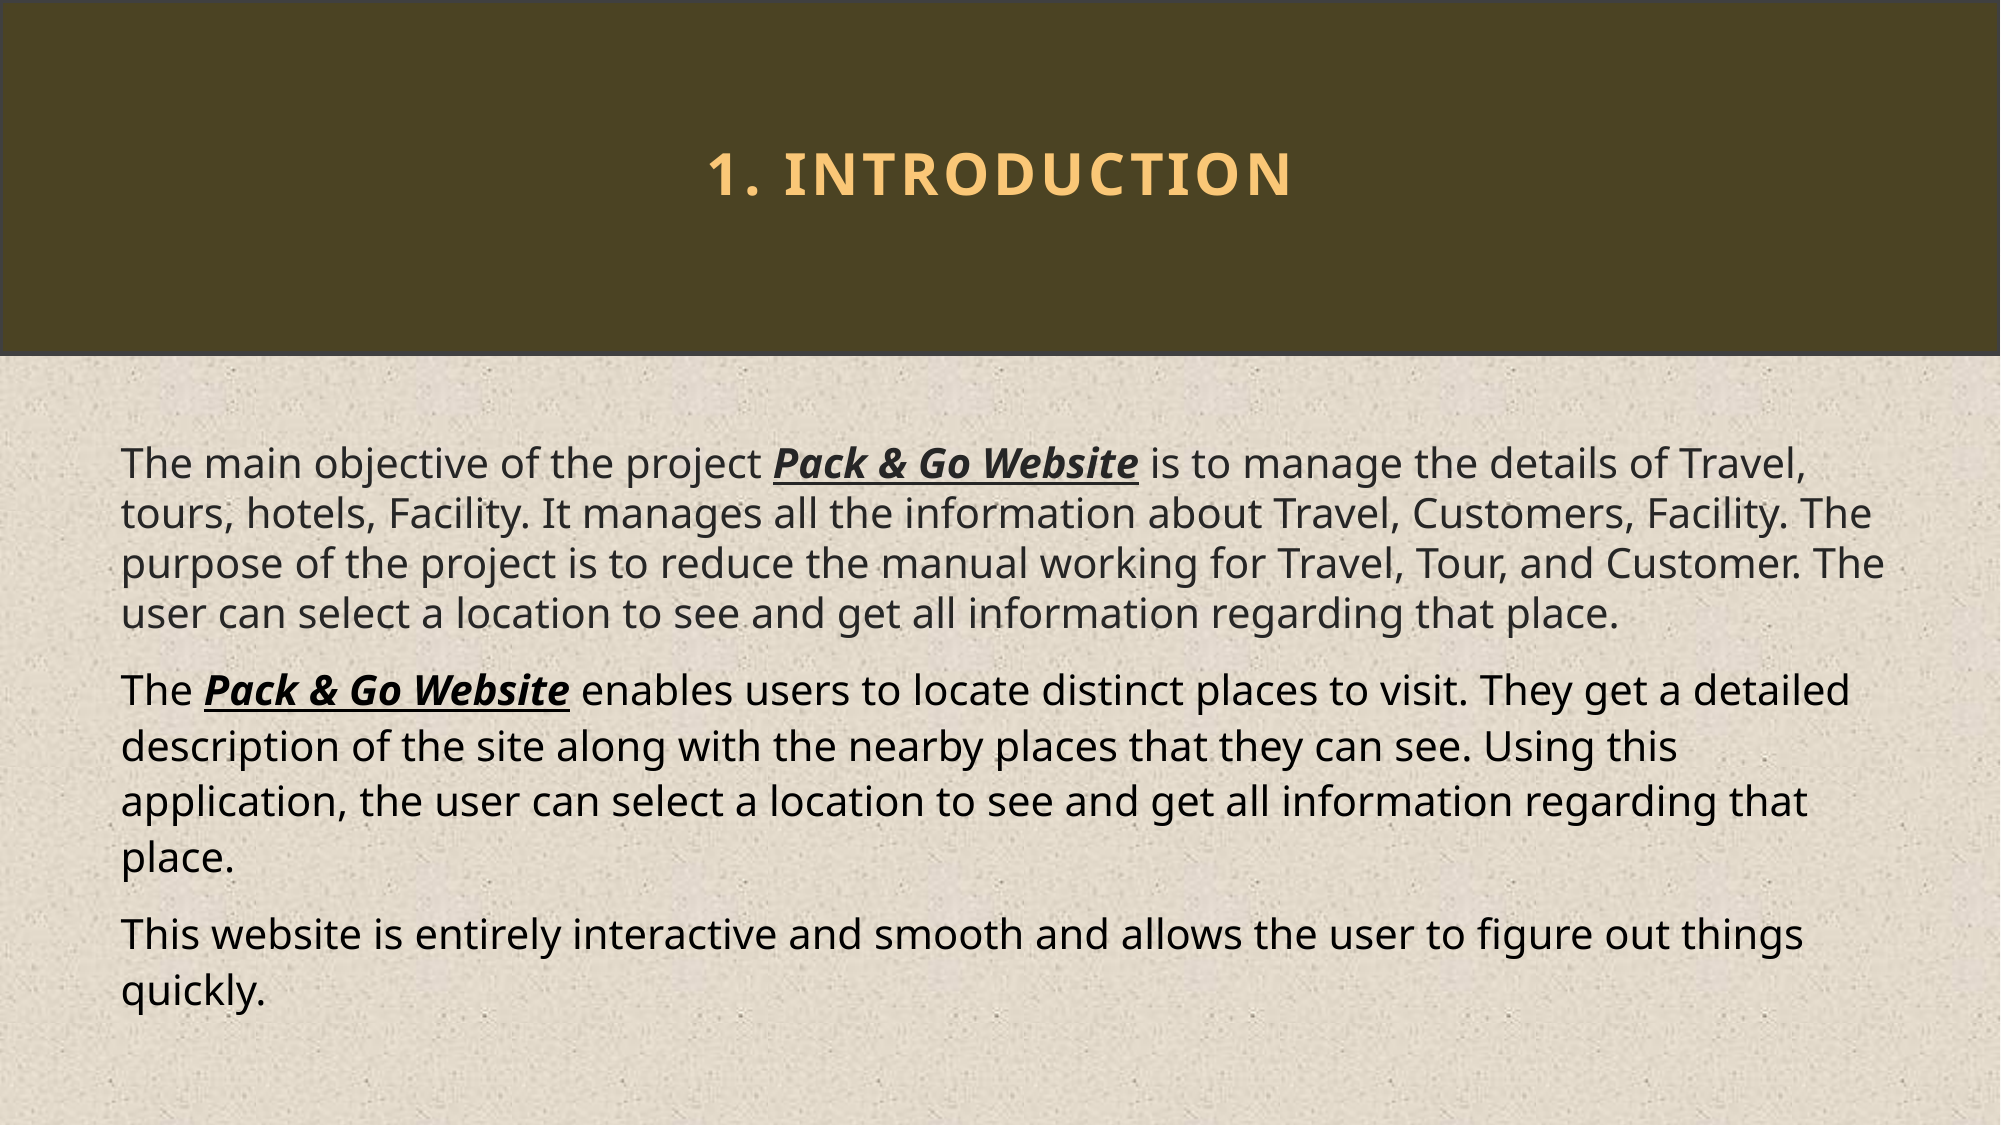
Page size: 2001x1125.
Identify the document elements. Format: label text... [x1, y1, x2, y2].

picture [0, 0, 2001, 1125]
list The main objective of the project Pack & Go Website is to manage the details of Travel, tours, hotels, Facility. It manages all the information about Travel, Customers, Facility. The purpose of the project is to reduce the manual working for Travel, Tour, and Customer. The user can select a location to see and get all information regarding that place. The Pack & Go Website enables users to locate distinct places to visit. They get a detailed description of the site along with the nearby places that they can see. Using this application, the user can select a location to see and get all information regarding that place. This website is entirely interactive and smooth and allows the user to figure out things quickly. [105, 429, 1922, 1035]
title 1. INTRODUCTION [0, 0, 2000, 356]
